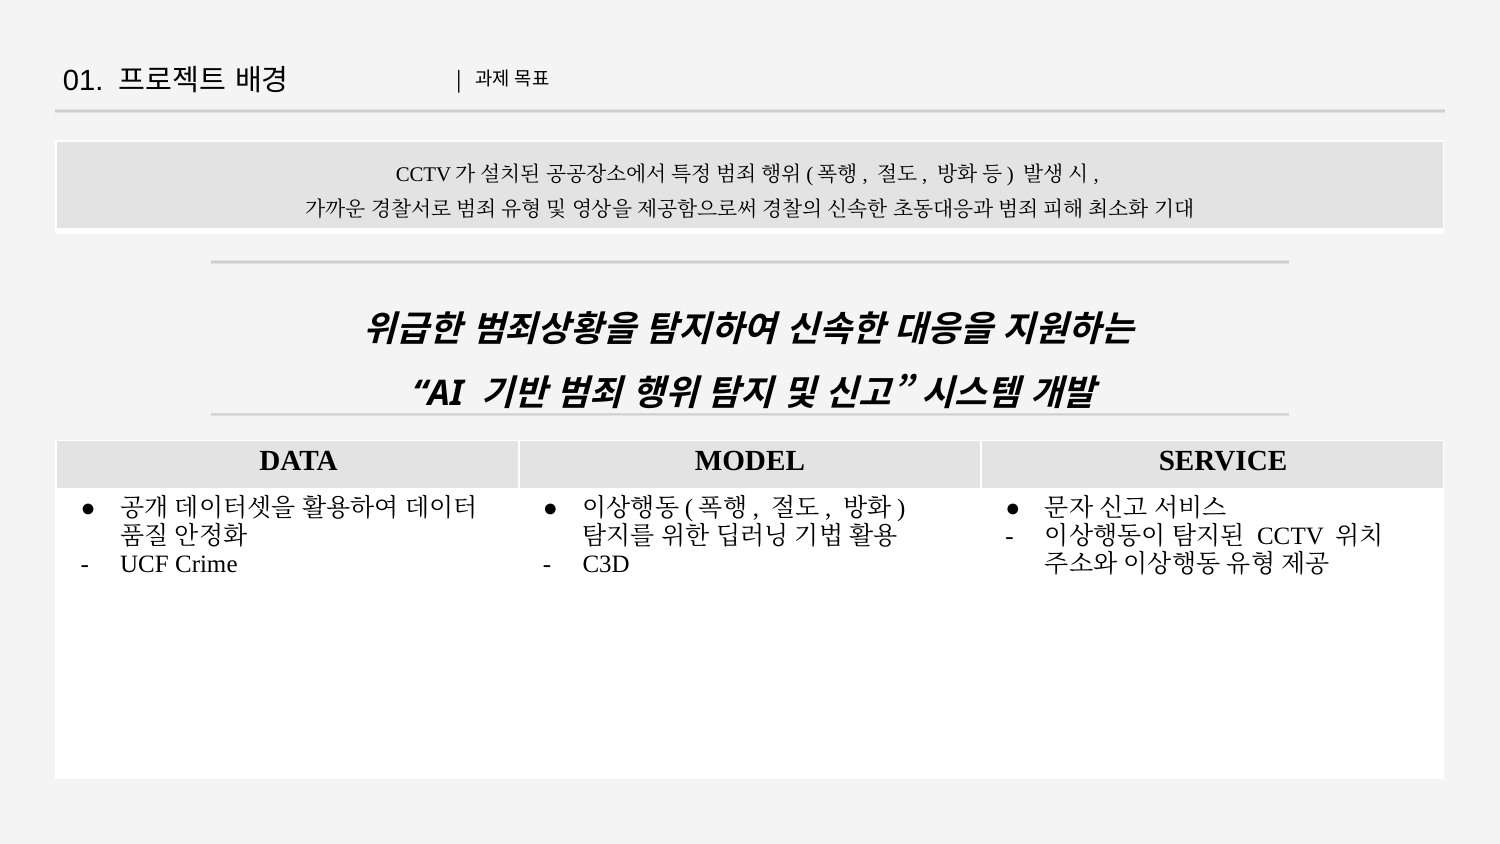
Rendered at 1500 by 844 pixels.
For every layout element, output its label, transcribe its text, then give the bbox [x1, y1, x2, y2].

picture [211, 409, 1289, 419]
table_header MODEL [520, 441, 980, 488]
text_box 과제 목표 [467, 63, 877, 94]
table_cell 공개 데이터셋을 활용하여 데이터 품질 안정화 UCF Crime [57, 493, 518, 777]
text_box │ [446, 65, 508, 96]
picture [54, 105, 1445, 116]
table_header SERVICE [982, 441, 1443, 488]
table_header DATA [57, 441, 518, 488]
table_header CCTV가 설치된 공공장소에서 특정 범죄 행위(폭행, 절도, 방화 등) 발생 시, 가까운 경찰서로 범죄 유형 및 영상을 제공함으로써 경찰의 신속한 초동대응과 범죄 피해 최소화 기대 [57, 142, 1443, 228]
text_box 위급한 범죄상황을 탐지하여 신속한 대응을 지원하는 “AI 기반 범죄 행위 탐지 및 신고” 시스템 개발 [224, 274, 1284, 407]
table_cell 이상행동(폭행, 절도, 방화) 탐지를 위한 딥러닝 기법 활용 C3D [520, 493, 980, 777]
picture [211, 256, 1289, 267]
table_cell 문자 신고 서비스 이상행동이 탐지된 CCTV 위치 주소와 이상행동 유형 제공 [982, 493, 1443, 777]
text_box 01. 프로젝트 배경 [55, 57, 410, 100]
